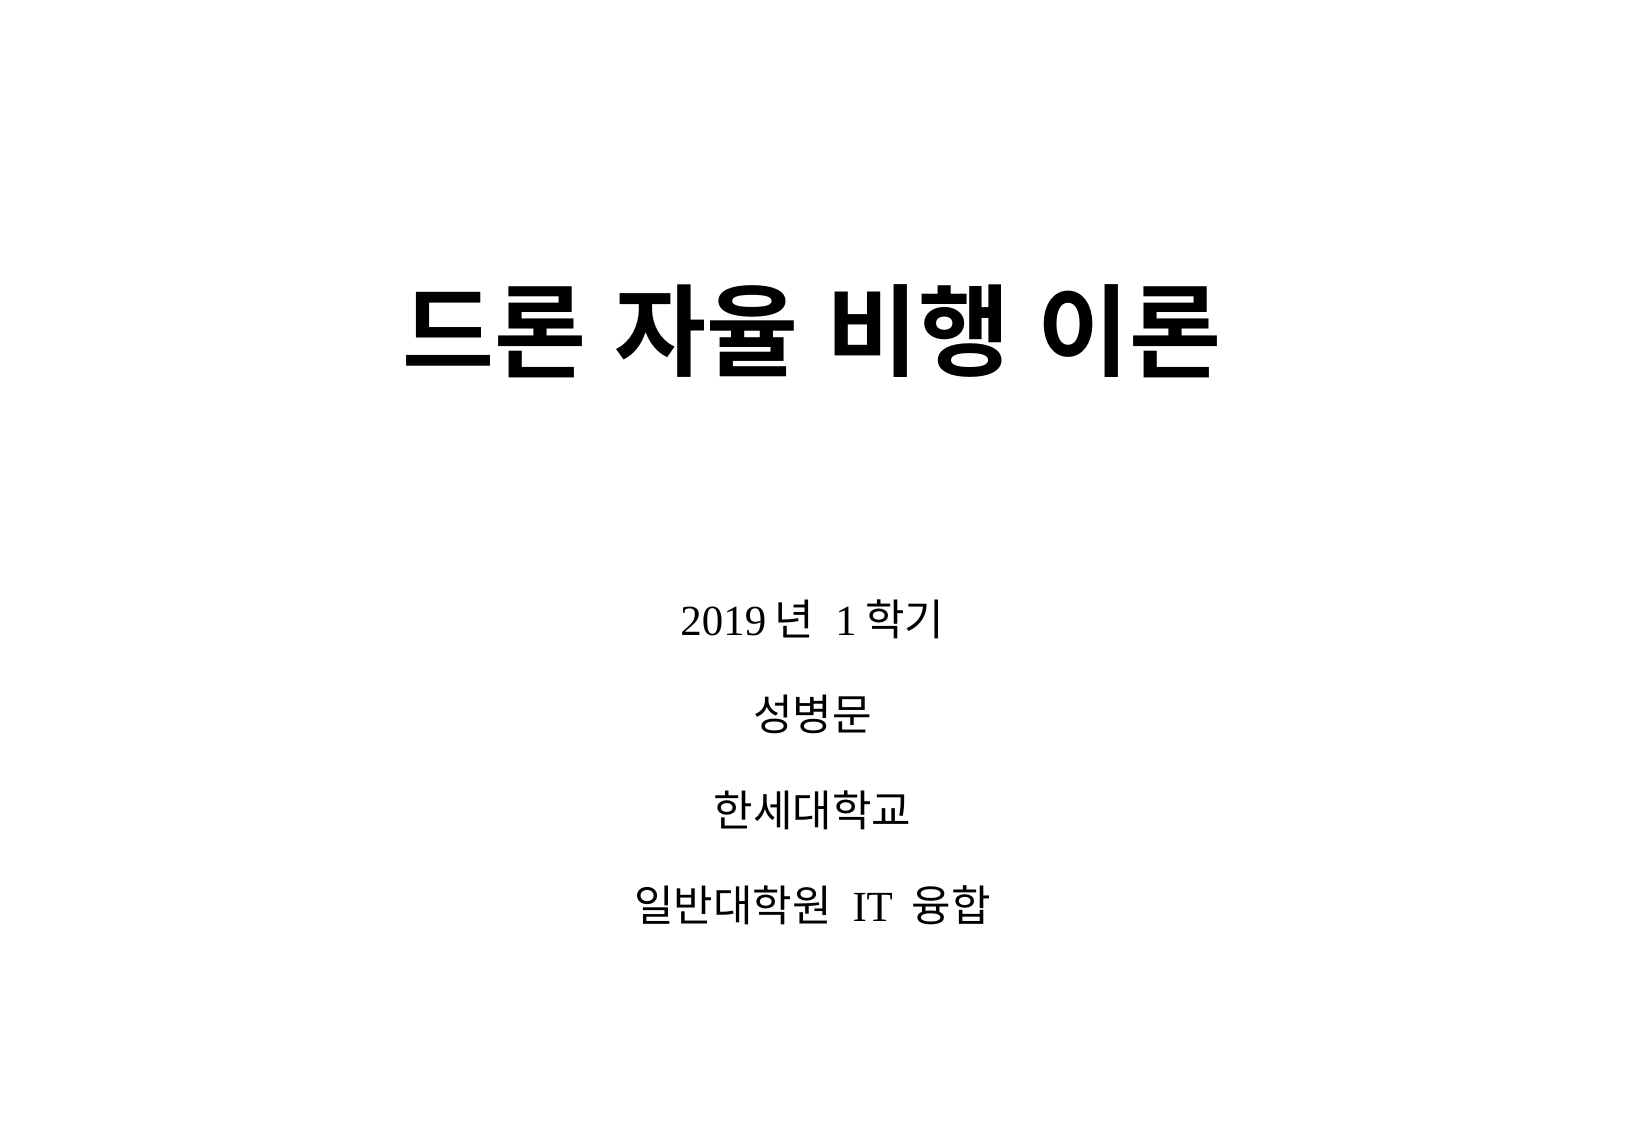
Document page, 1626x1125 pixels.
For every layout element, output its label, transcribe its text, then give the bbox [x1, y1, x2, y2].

title 드론 자율 비행 이론 [121, 184, 1504, 489]
subtitle 2019년 1학기 성병문 한세대학교 일반대학원 IT 융합 [203, 559, 1422, 938]
